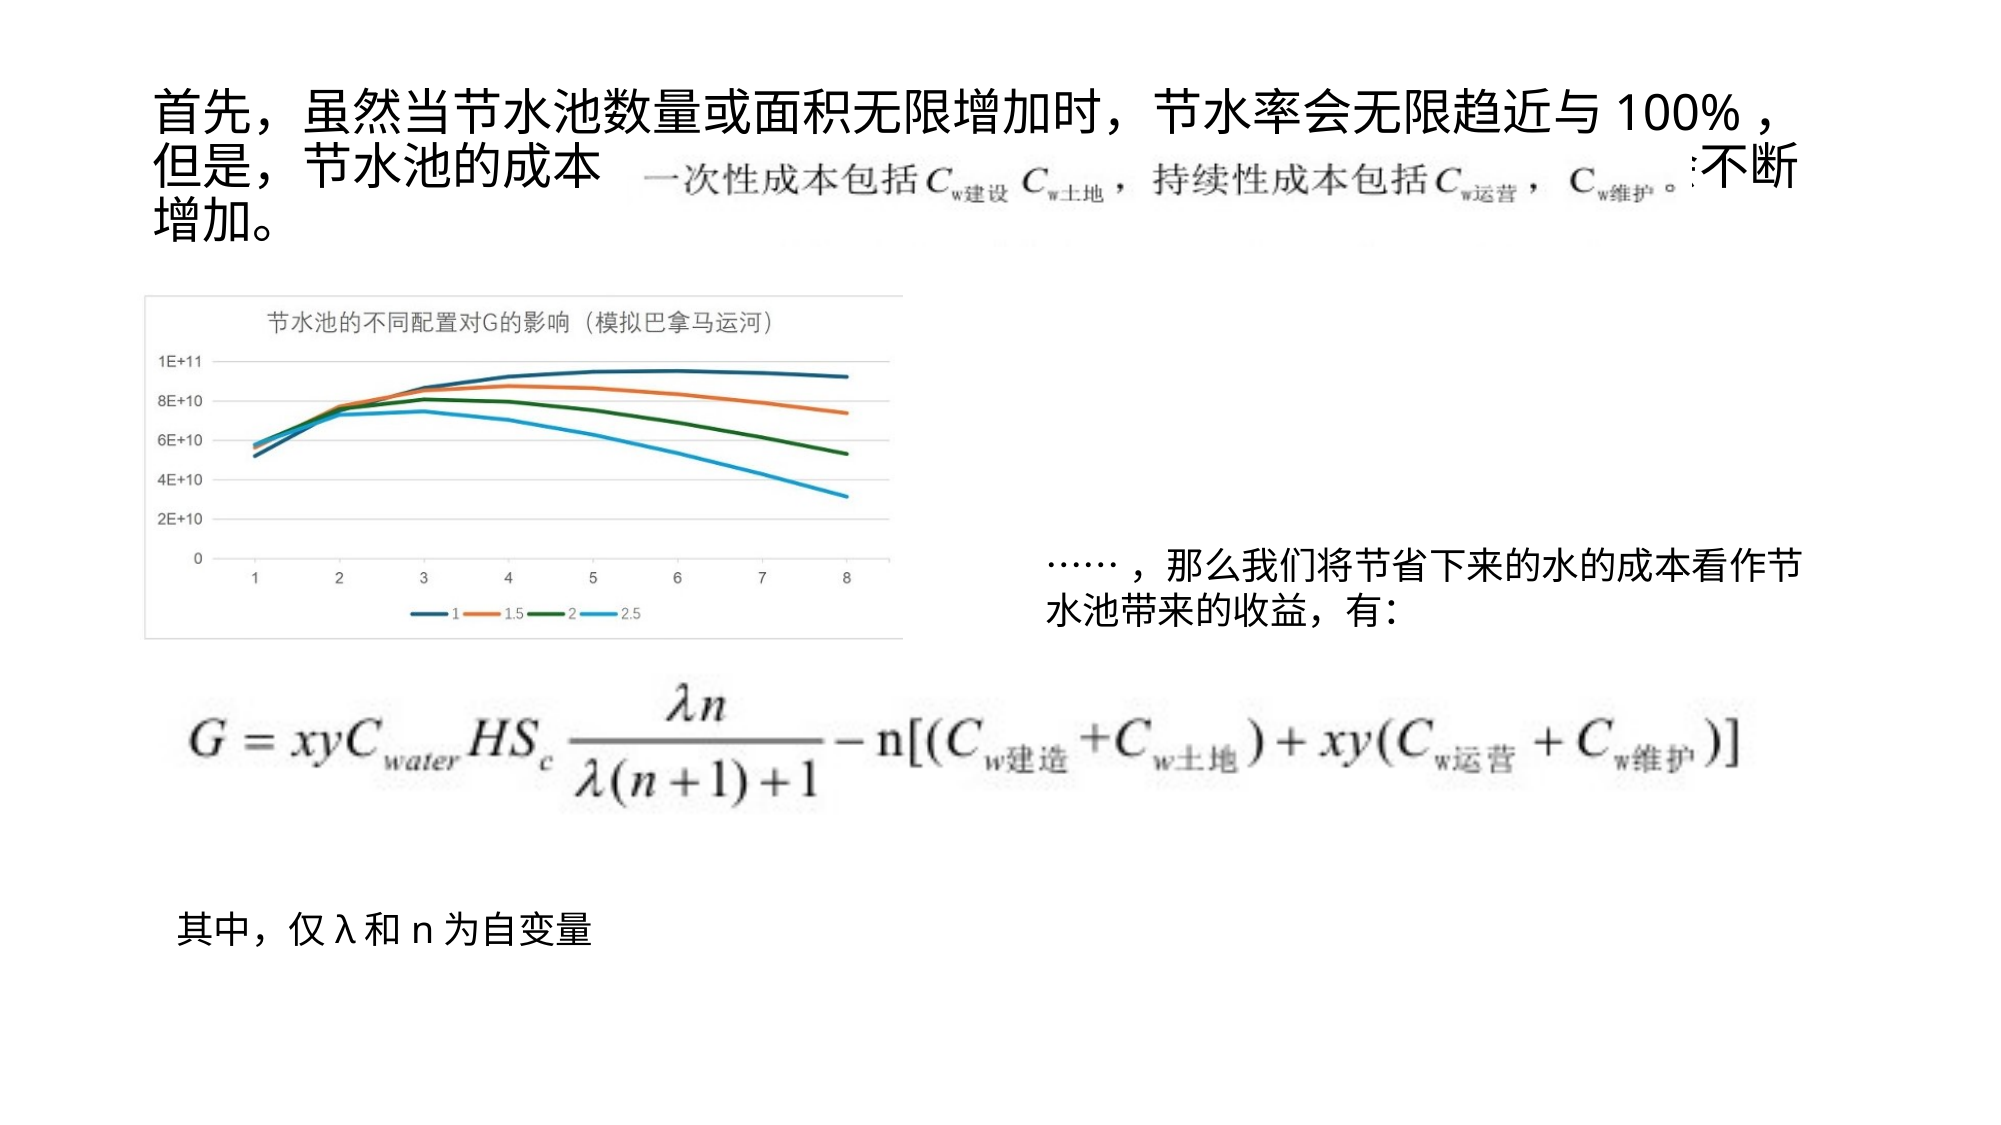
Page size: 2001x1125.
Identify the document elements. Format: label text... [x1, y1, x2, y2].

picture [137, 652, 1847, 835]
text_box 其中，仅λ和n为自变量 [161, 898, 1893, 959]
picture [627, 141, 1692, 247]
text_box ……，那么我们将节省下来的水的成本看作节水池带来的收益，有： [1030, 534, 1846, 640]
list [137, 292, 903, 640]
title 首先，虽然当节水池数量或面积无限增加时，节水率会无限趋近与100%，但是，节水池的成本（ ）也会不断增加。 [137, 59, 1863, 278]
